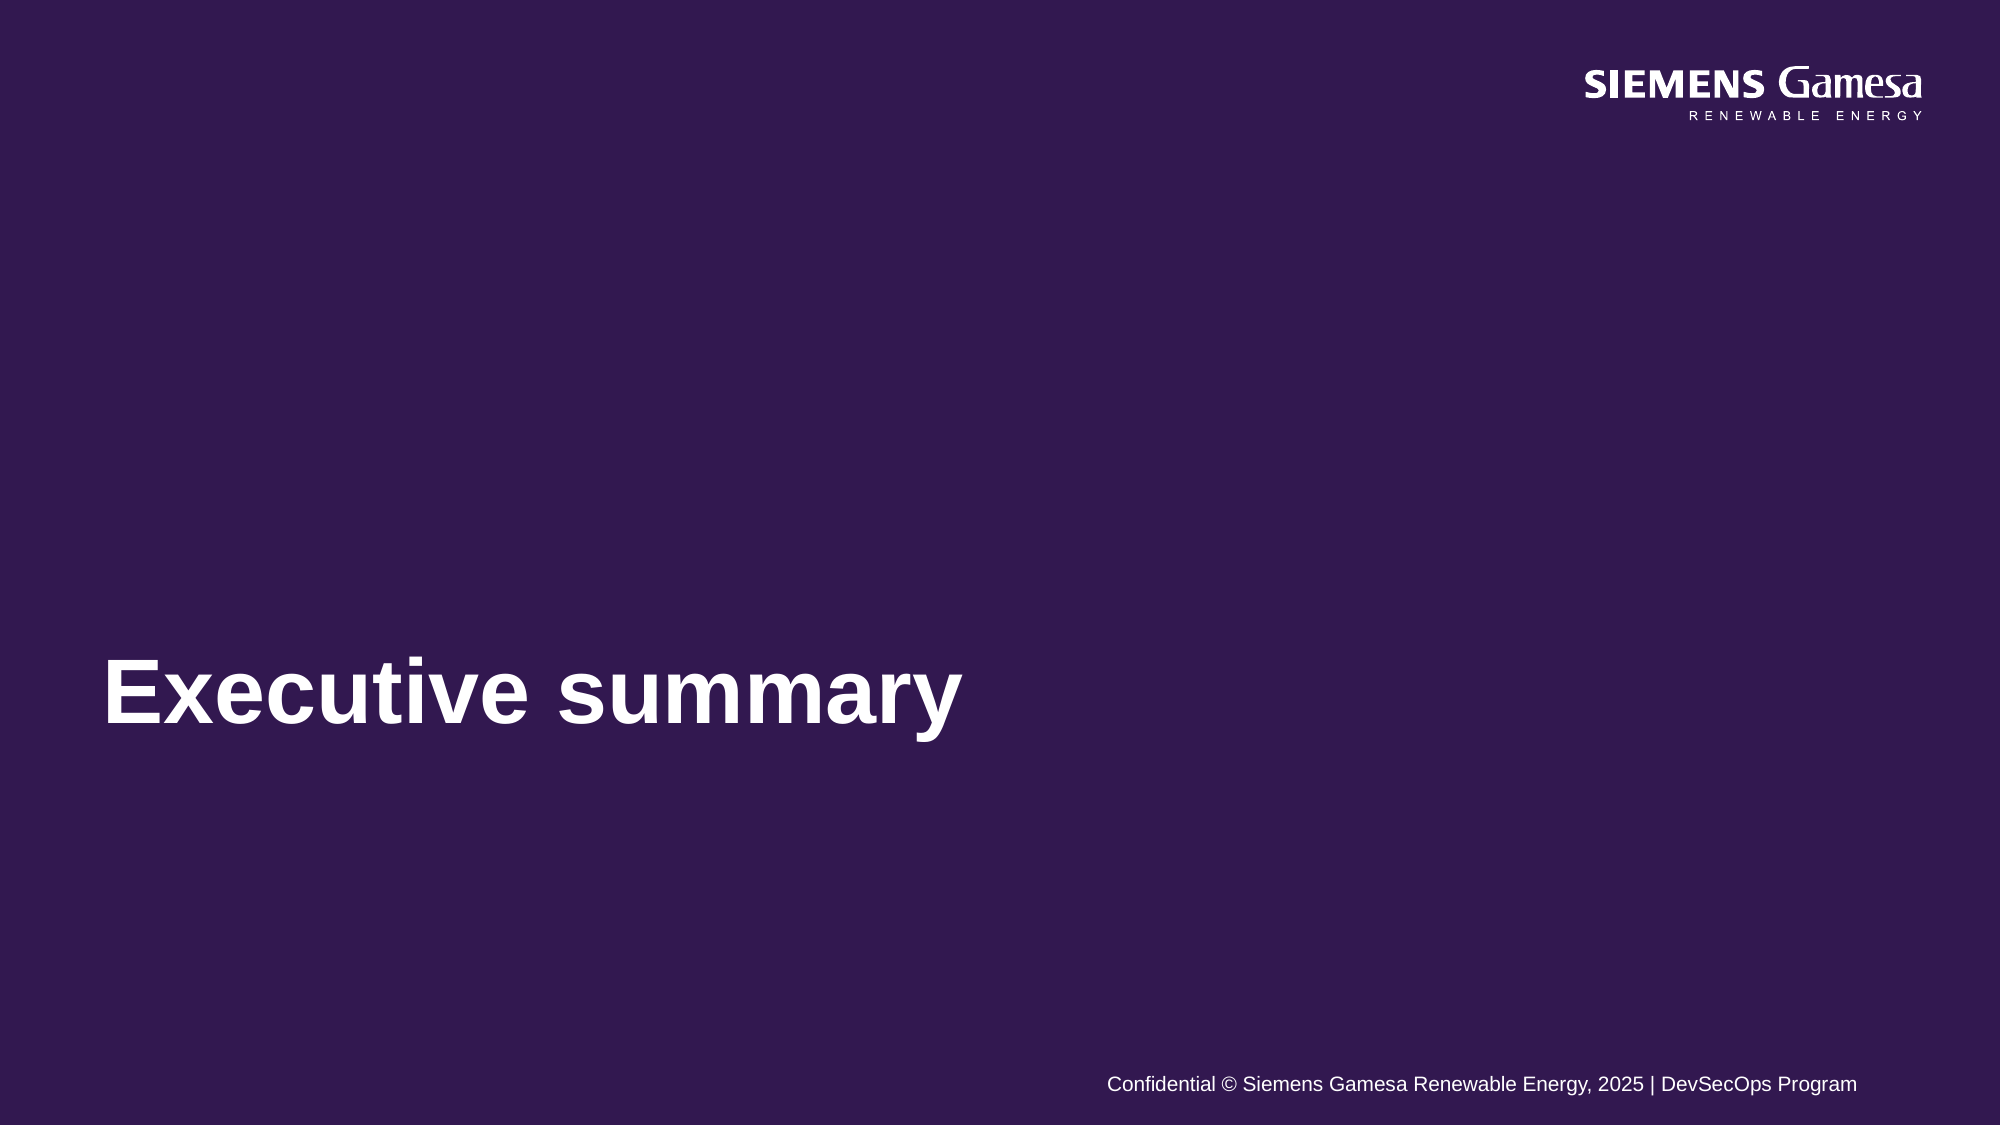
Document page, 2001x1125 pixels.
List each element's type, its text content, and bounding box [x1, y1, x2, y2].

footer Confidential © Siemens Gamesa Renewable Energy, 2025 | DevSecOps Program [1024, 1070, 2000, 1125]
title Executive summary [102, 232, 1450, 743]
